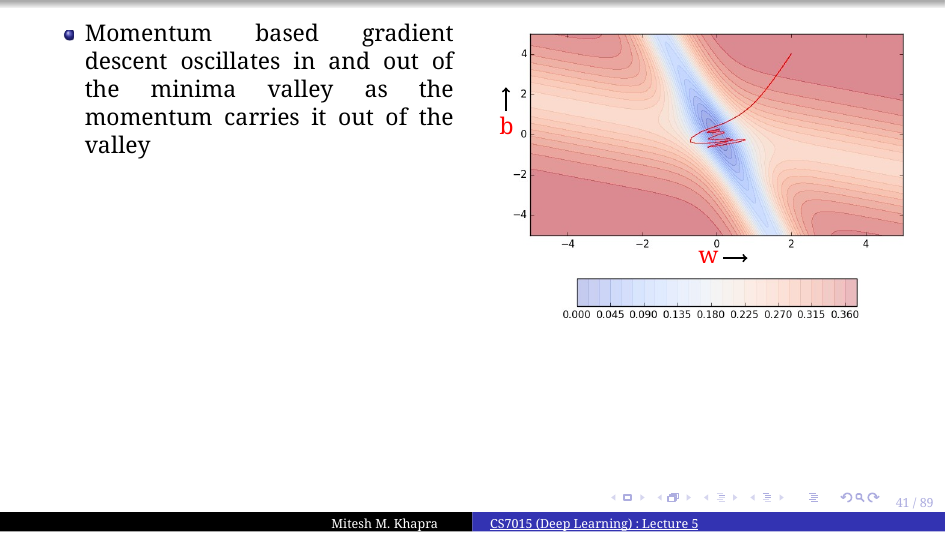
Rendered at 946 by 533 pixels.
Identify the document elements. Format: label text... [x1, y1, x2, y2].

picture [62, 30, 74, 42]
picture [0, 0, 945, 8]
picture [513, 32, 904, 319]
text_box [501, 87, 747, 263]
text_box 41 / 89 [893, 493, 942, 510]
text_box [0, 511, 946, 532]
title Momentum based gradient descent oscillates in and out of the minima valley as the momentum carries it out of the valley [82, 16, 455, 158]
